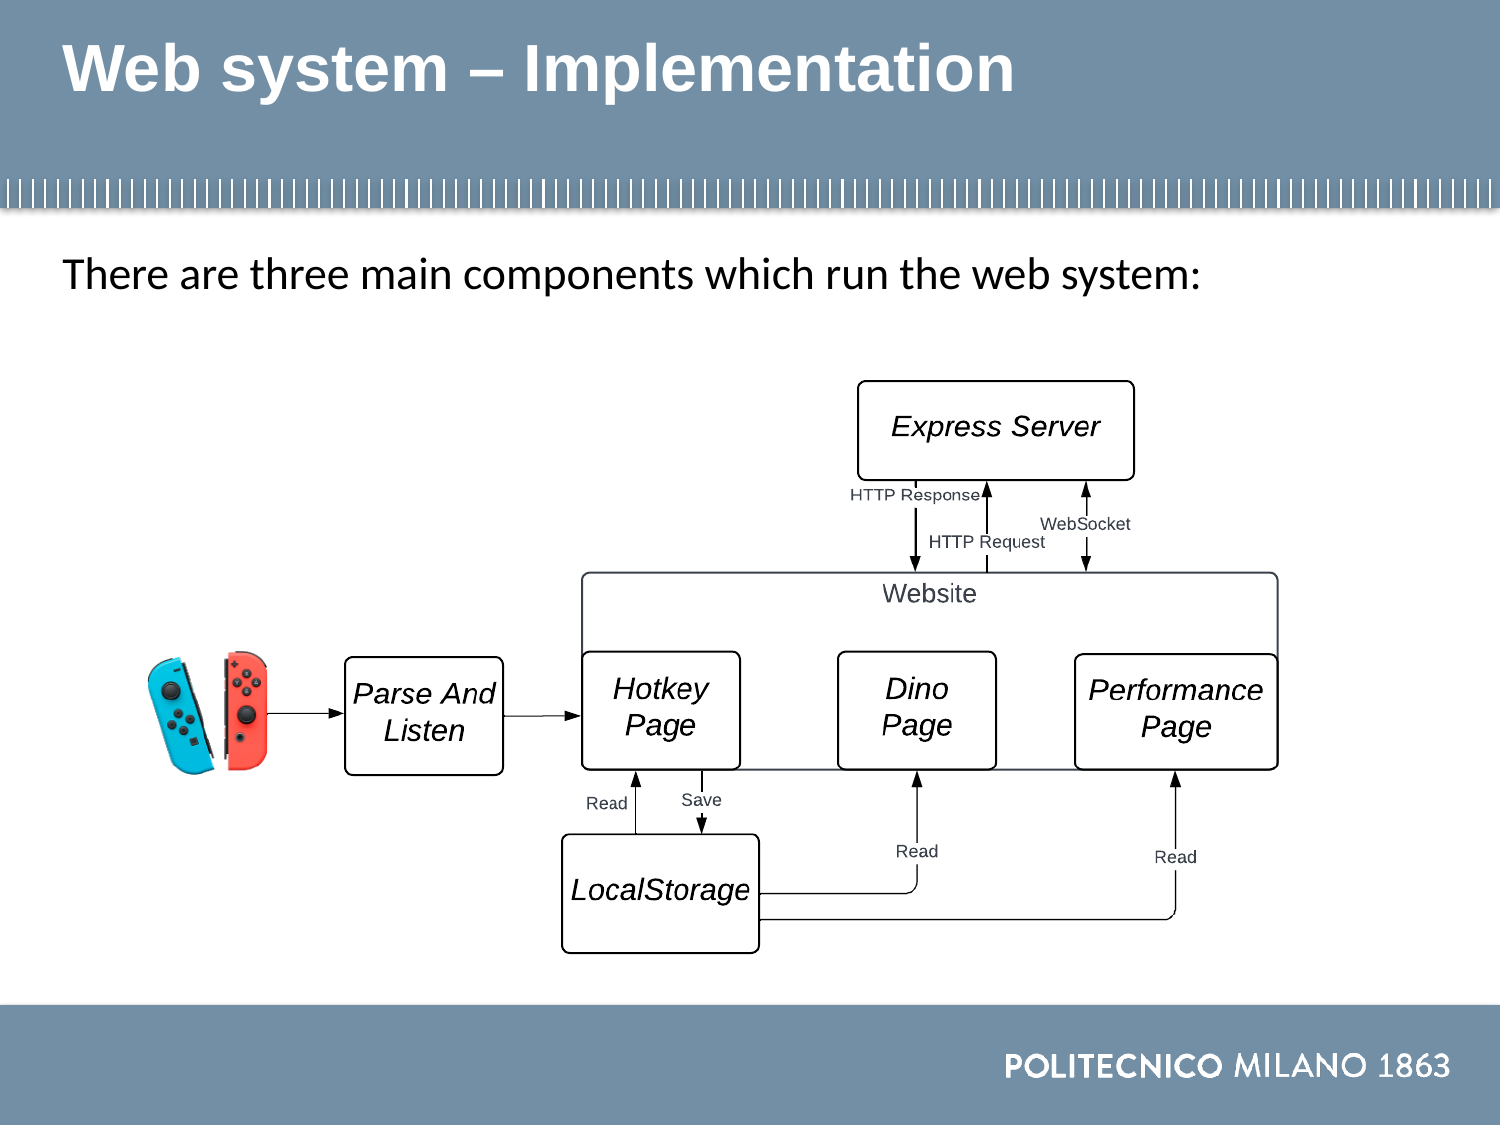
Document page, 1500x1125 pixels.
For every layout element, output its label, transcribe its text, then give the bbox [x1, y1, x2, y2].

picture [999, 1041, 1456, 1089]
picture [136, 362, 1292, 968]
title Web system – Implementation [47, 17, 1455, 155]
list There are three main components which run the web system: [47, 236, 1455, 979]
